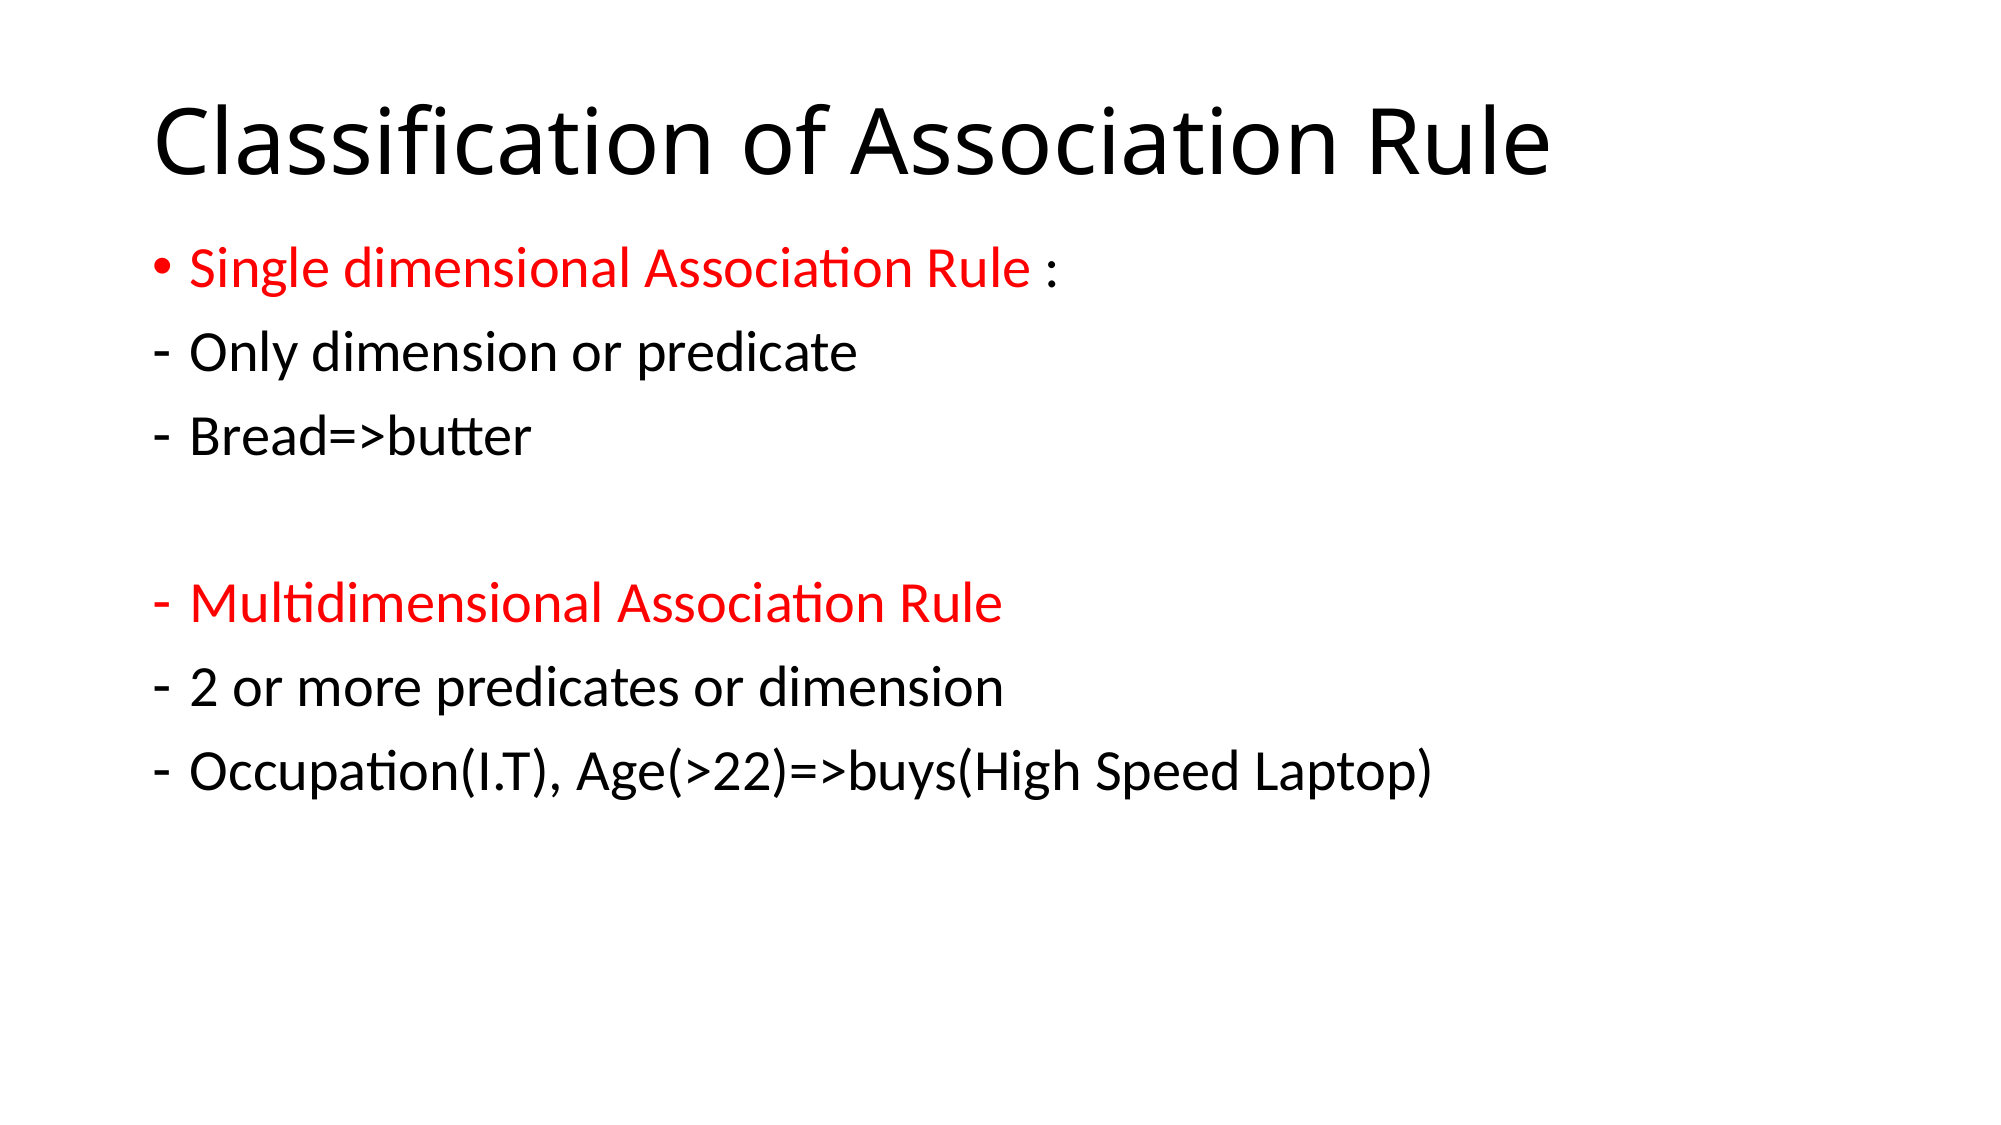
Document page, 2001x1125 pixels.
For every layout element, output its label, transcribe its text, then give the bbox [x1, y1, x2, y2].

list Single dimensional Association Rule : Only dimension or predicate Bread=>butter Multidimensional Association Rule 2 or more predicates or dimension Occupation(I.T), Age(>22)=>buys(High Speed Laptop) [137, 229, 1863, 1014]
title Classification of Association Rule [137, 59, 1863, 229]
